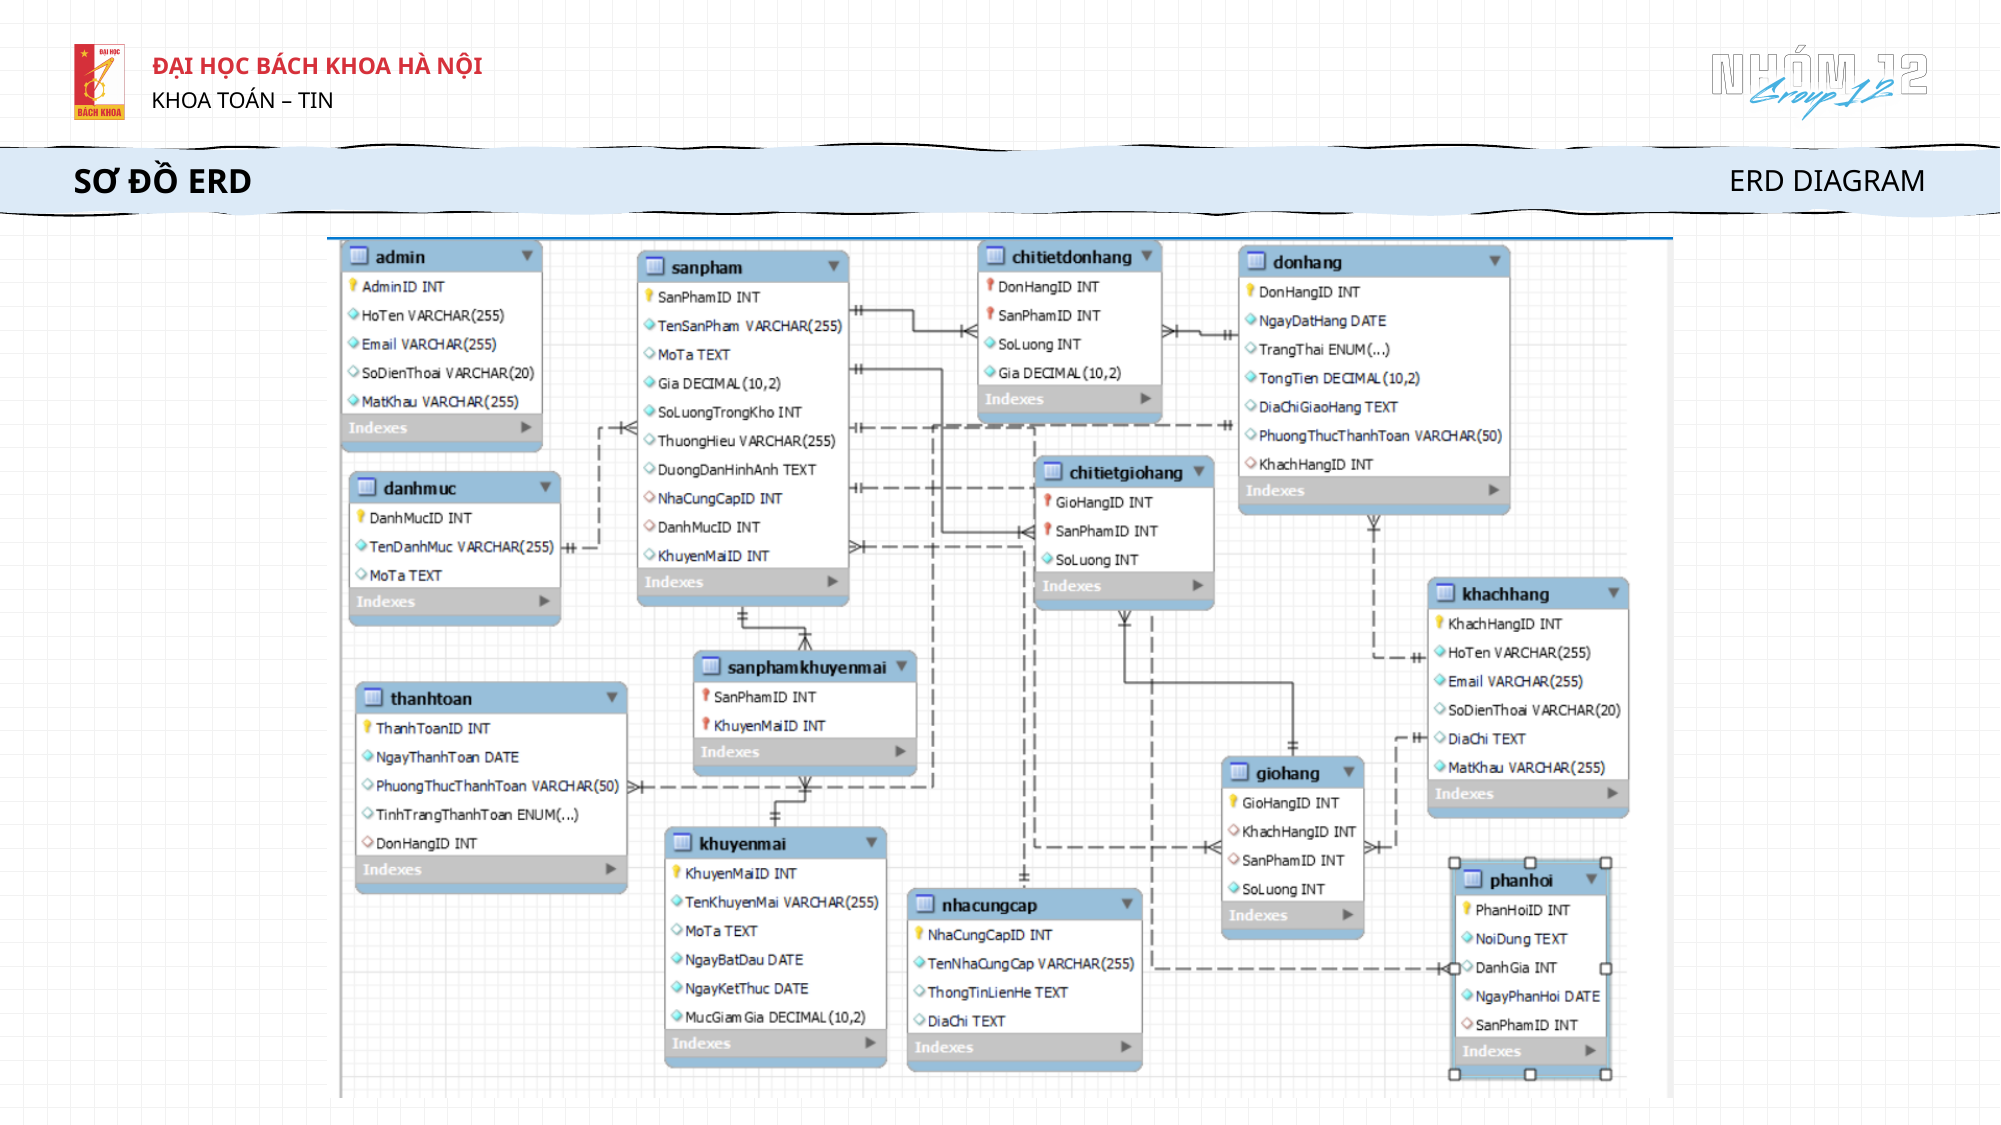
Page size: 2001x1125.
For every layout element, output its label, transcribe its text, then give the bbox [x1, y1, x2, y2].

picture [326, 237, 1674, 1099]
text_box ERD DIAGRAM [1212, 154, 1942, 205]
text_box KHOA TOÁN – TIN [136, 79, 725, 121]
text_box SƠ ĐỒ ERD [58, 152, 788, 208]
text_box ĐẠI HỌC BÁCH KHOA HÀ NỘI [137, 44, 784, 87]
text_box [0, 142, 2000, 218]
picture [73, 43, 126, 121]
picture [1684, 35, 1955, 149]
